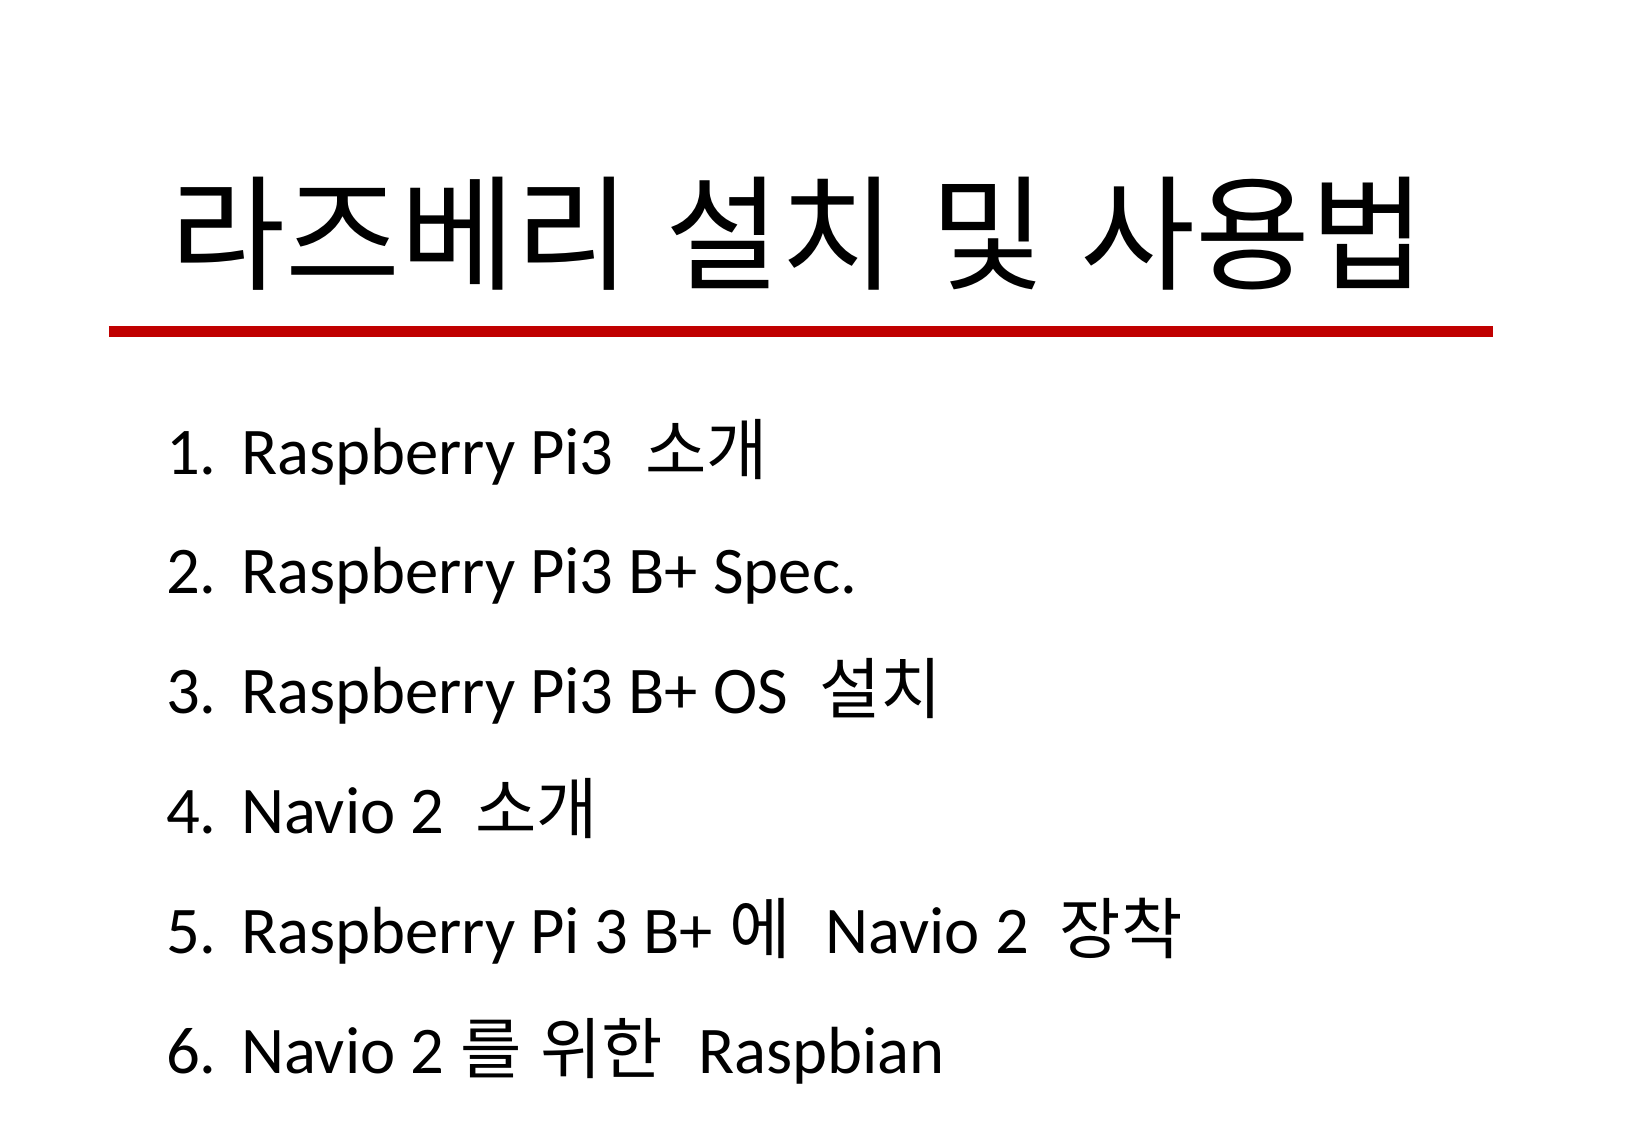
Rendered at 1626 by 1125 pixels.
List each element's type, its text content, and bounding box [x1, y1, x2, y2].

text_box Raspberry Pi3 소개 Raspberry Pi3 B+ Spec. Raspberry Pi3 B+ OS 설치 Navio 2 소개 Raspberry Pi 3 B+에 Navio 2 장착 Navio 2를 위한 Raspbian [151, 360, 1474, 1095]
text_box 라즈베리 설치 및 사용법 [155, 147, 1441, 313]
